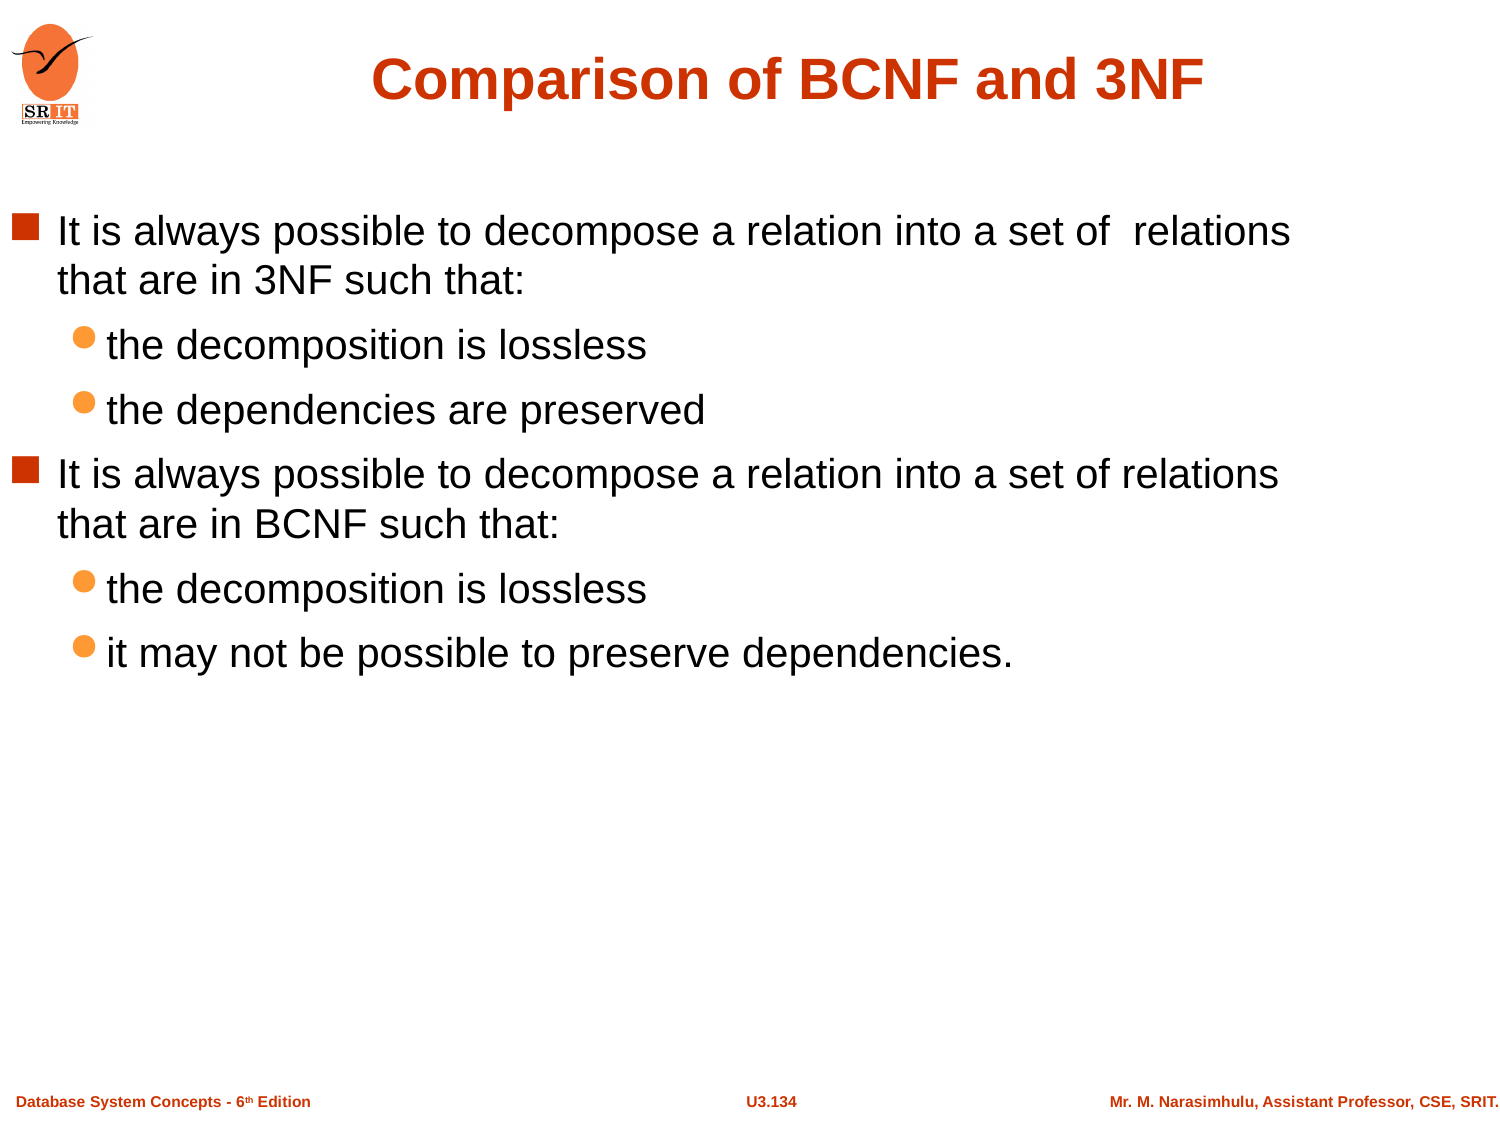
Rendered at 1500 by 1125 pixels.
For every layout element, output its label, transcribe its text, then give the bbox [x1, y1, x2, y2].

title Comparison of BCNF and 3NF [125, 18, 1452, 120]
text_box [260, 640, 1157, 960]
list It is always possible to decompose a relation into a set of relations that are in 3NF such that: the decomposition is lossless the dependencies are preserved It is always possible to decompose a relation into a set of relations that are in BCNF such that: the decomposition is lossless it may not be possible to preserve dependencies. [0, 195, 1355, 1059]
picture [11, 19, 93, 128]
